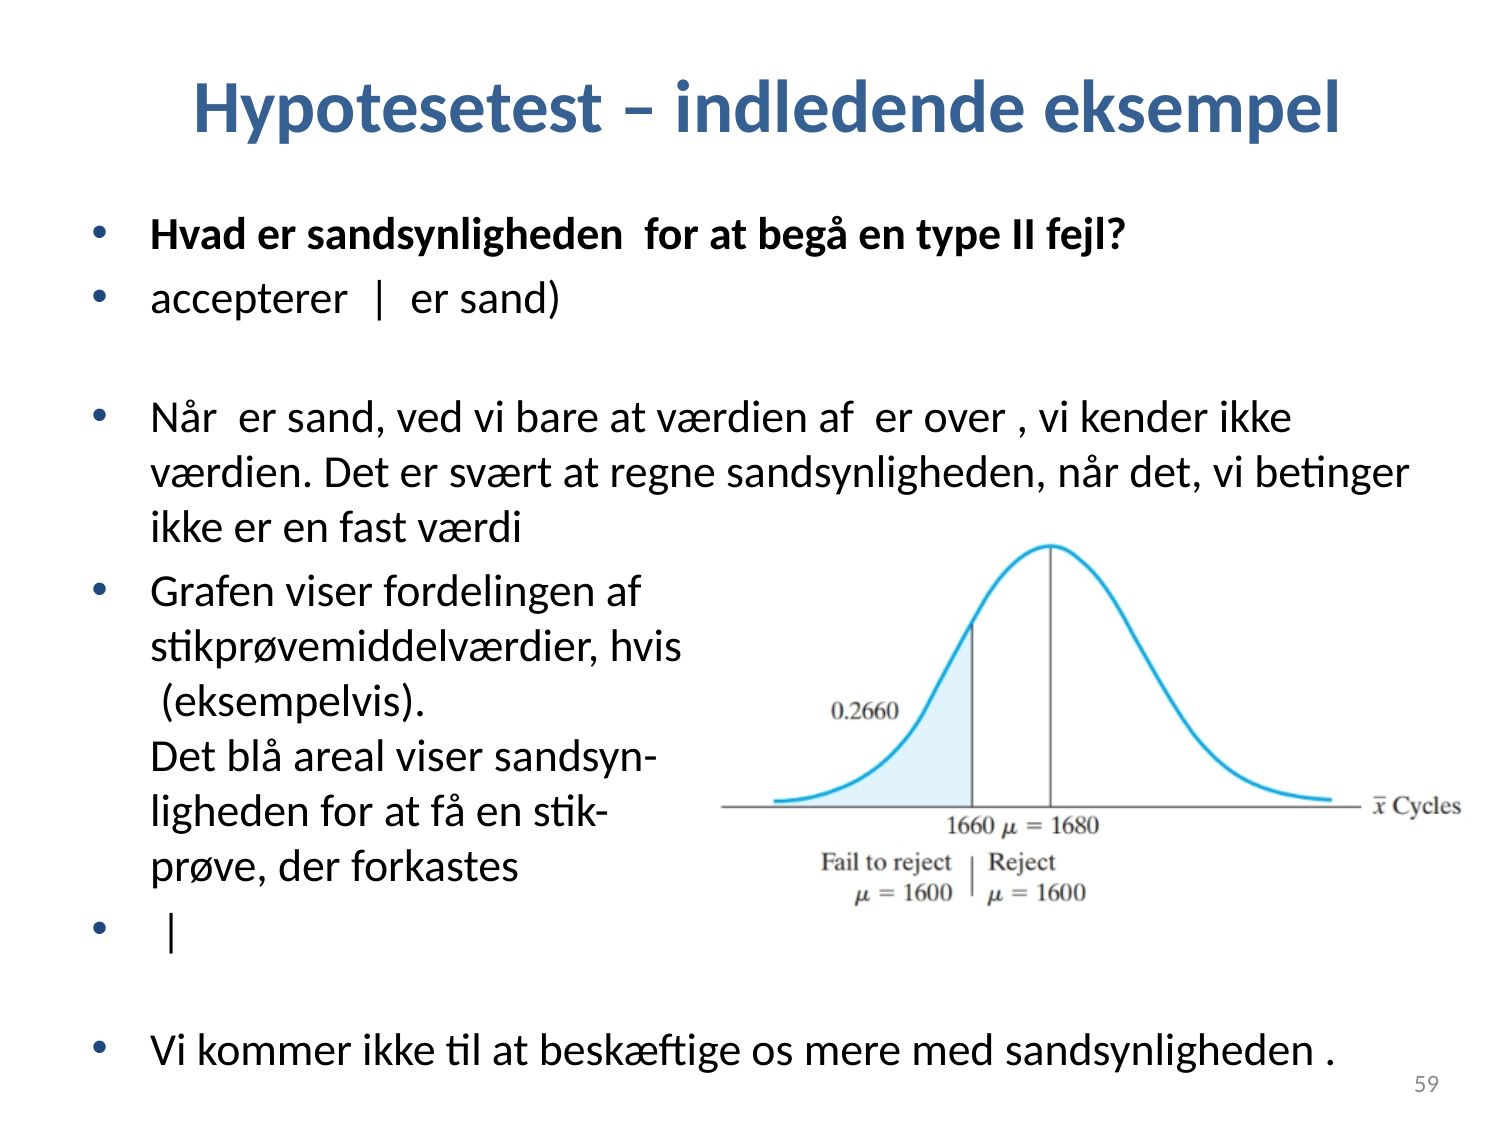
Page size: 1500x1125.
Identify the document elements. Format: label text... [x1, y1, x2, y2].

slide_number 59 [1104, 1058, 1455, 1107]
picture [702, 526, 1491, 929]
title Hypotesetest – indledende eksempel [76, 45, 1459, 161]
